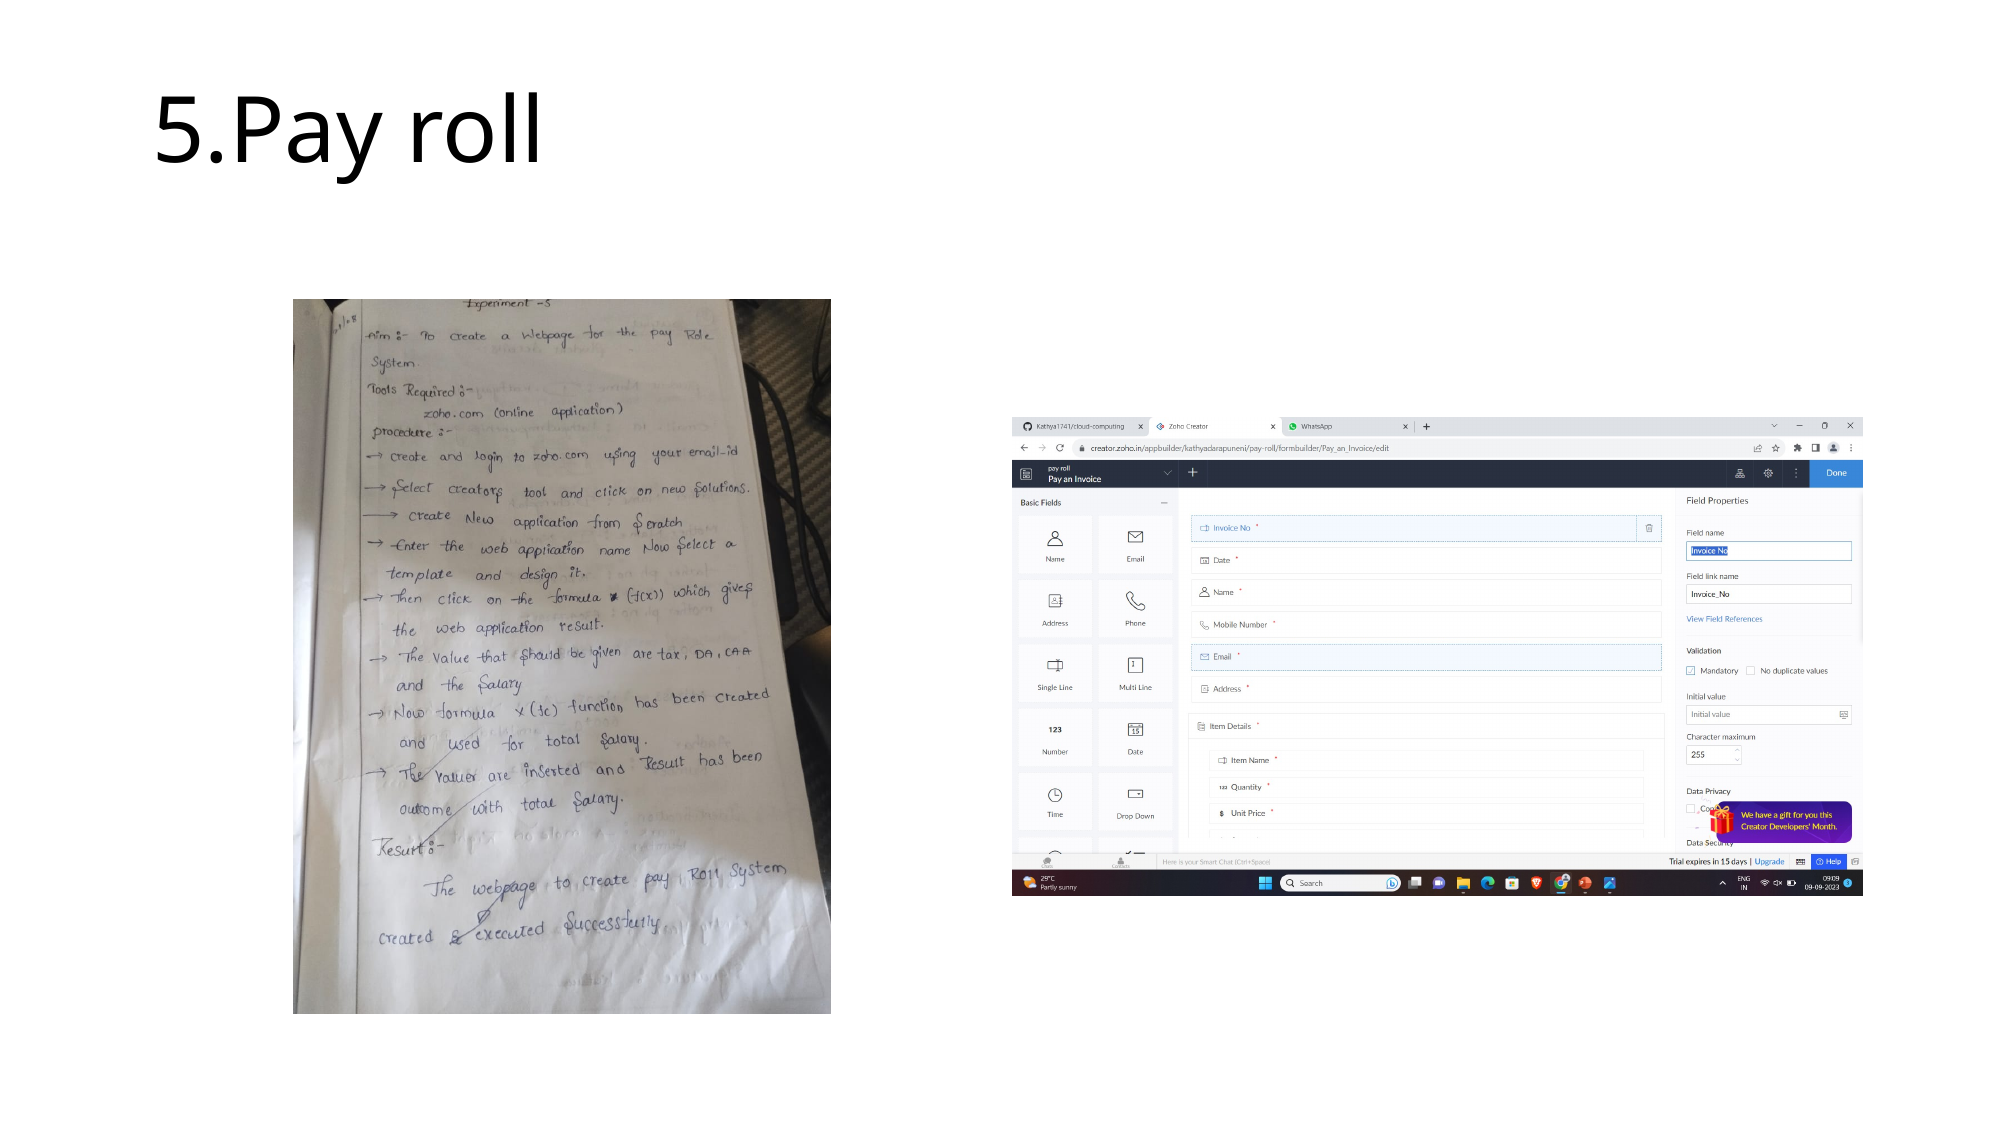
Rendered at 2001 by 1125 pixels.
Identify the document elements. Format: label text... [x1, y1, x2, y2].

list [1012, 417, 1863, 896]
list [293, 299, 831, 1014]
title 5.Pay roll [137, 59, 1863, 206]
